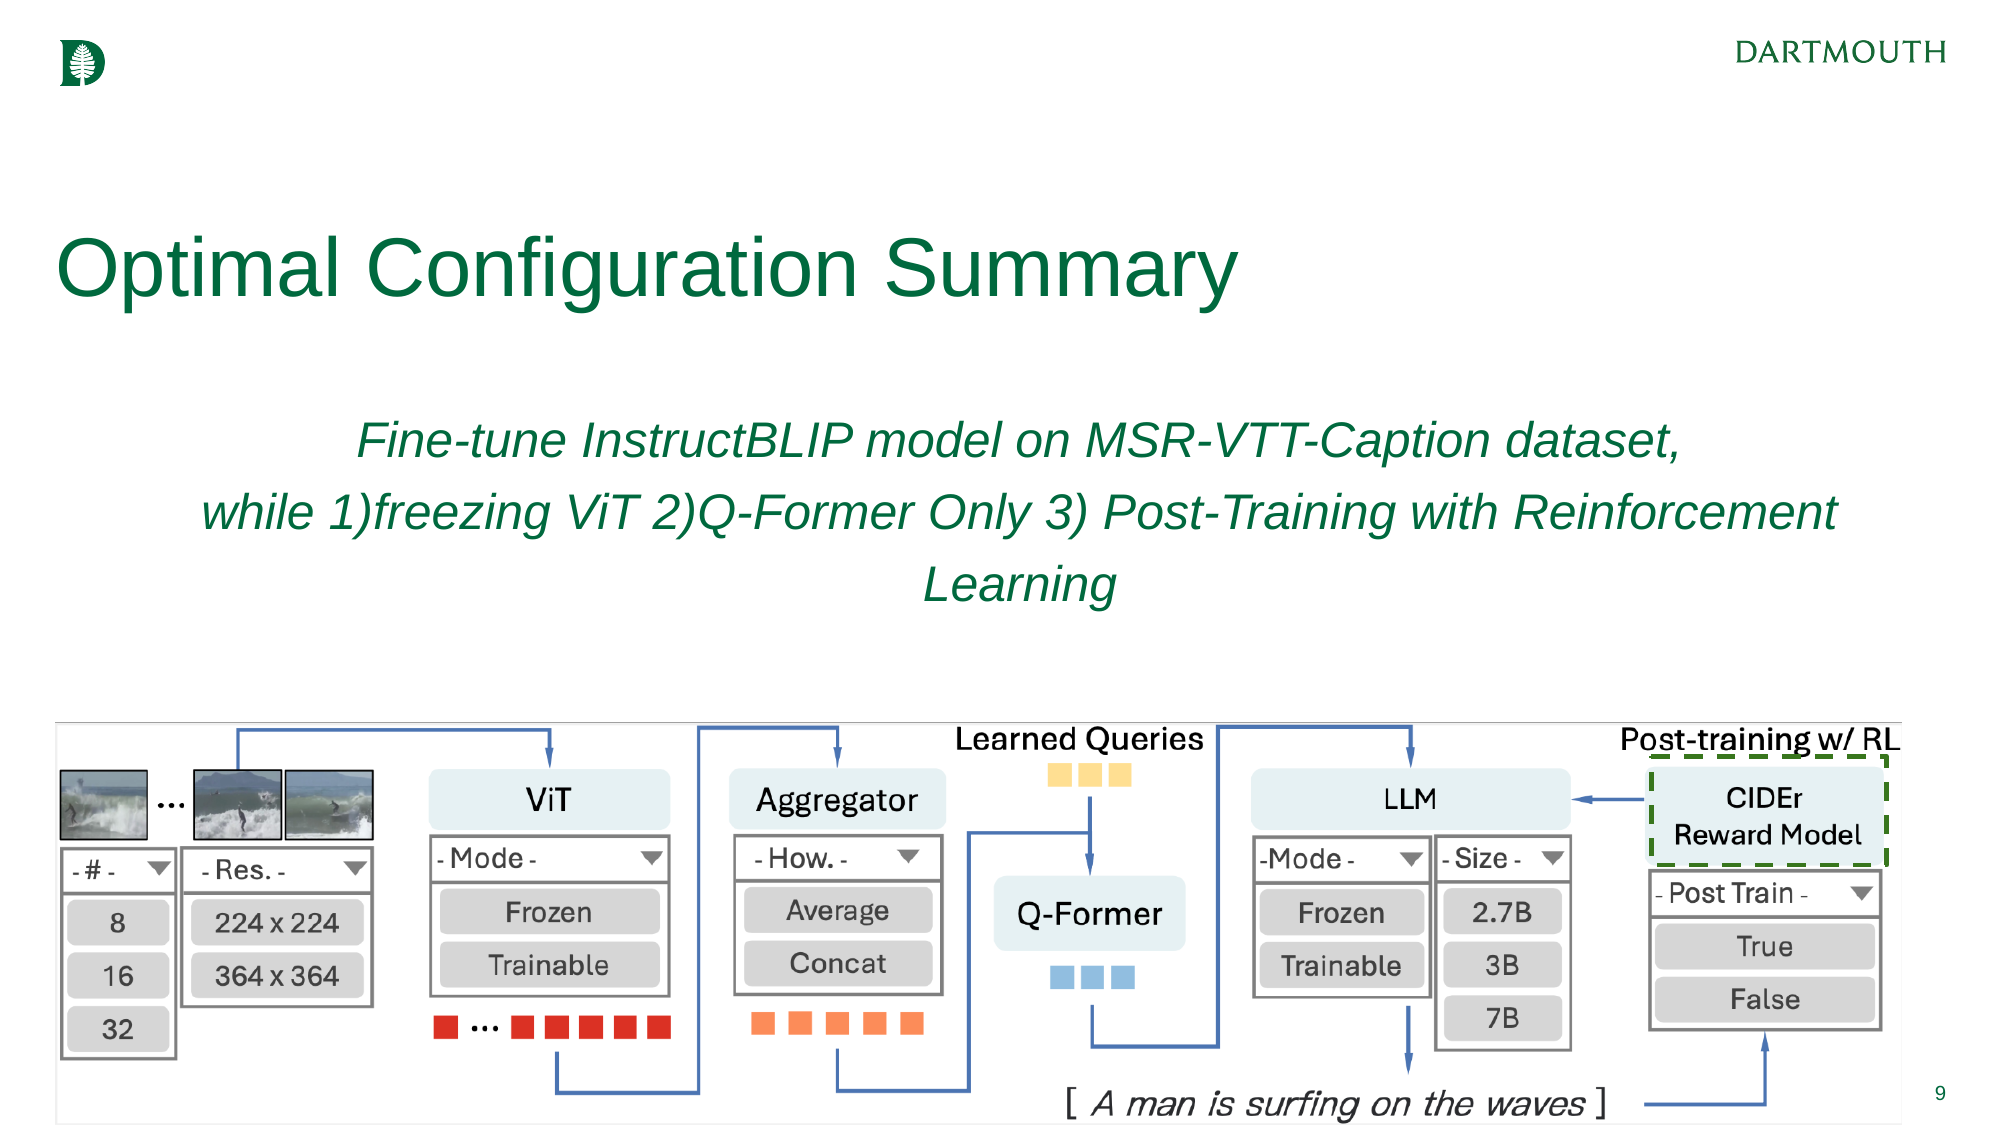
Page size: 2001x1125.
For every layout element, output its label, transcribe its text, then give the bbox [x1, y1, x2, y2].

picture [54, 721, 1902, 1125]
text_box Fine-tune InstructBLIP model on MSR-VTT-Caption dataset, while 1)freezing ViT 2)Q-Former Only 3) Post-Training with Reinforcement Learning [37, 387, 1861, 691]
picture [60, 40, 105, 86]
title Optimal Configuration Summary [55, 228, 1950, 380]
picture [1735, 39, 1947, 64]
slide_number 9 [1909, 1074, 1947, 1111]
